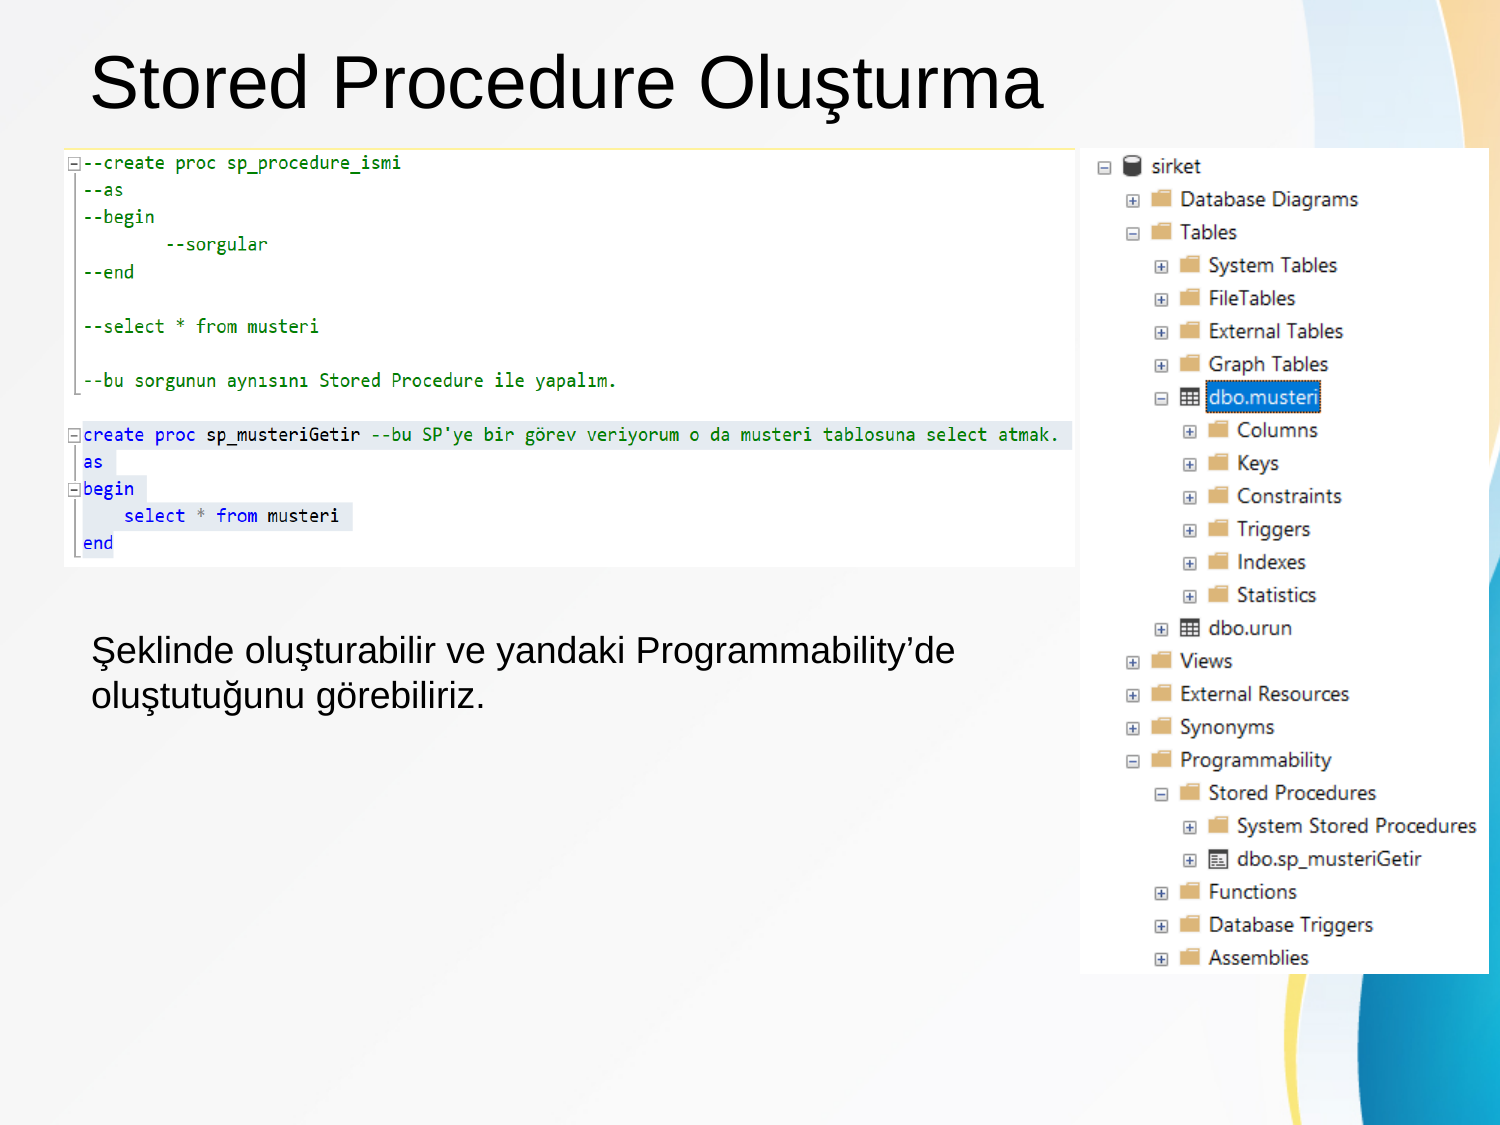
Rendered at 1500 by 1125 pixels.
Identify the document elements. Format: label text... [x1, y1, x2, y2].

text_box Şeklinde oluşturabilir ve yandaki Programmability’de oluştutuğunu görebiliriz. [76, 618, 982, 724]
picture [0, 0, 1500, 1125]
title Stored Procedure Oluşturma [74, 30, 1426, 127]
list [64, 149, 1075, 567]
